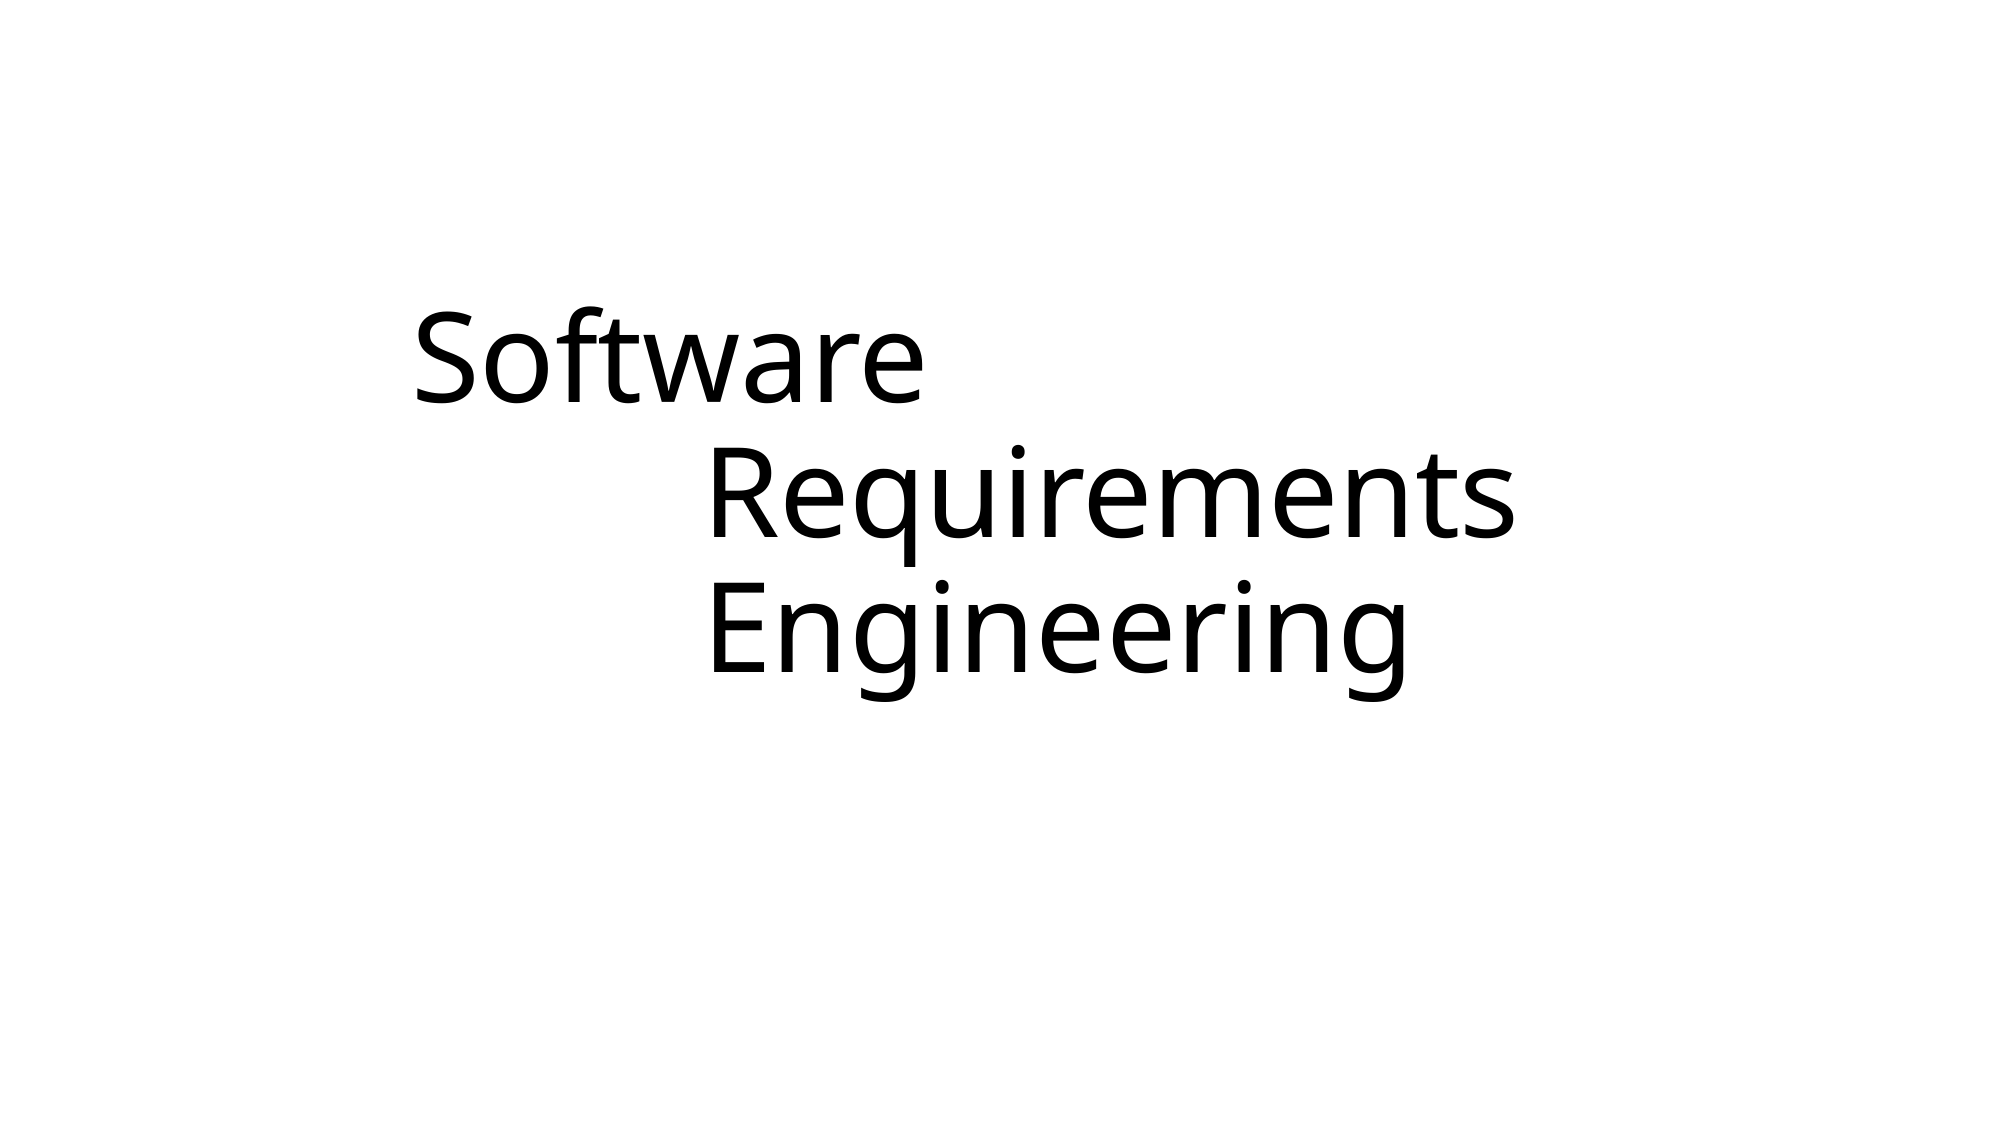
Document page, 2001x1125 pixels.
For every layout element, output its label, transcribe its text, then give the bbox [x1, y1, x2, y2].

list Software Requirements Engineering [409, 273, 1591, 931]
